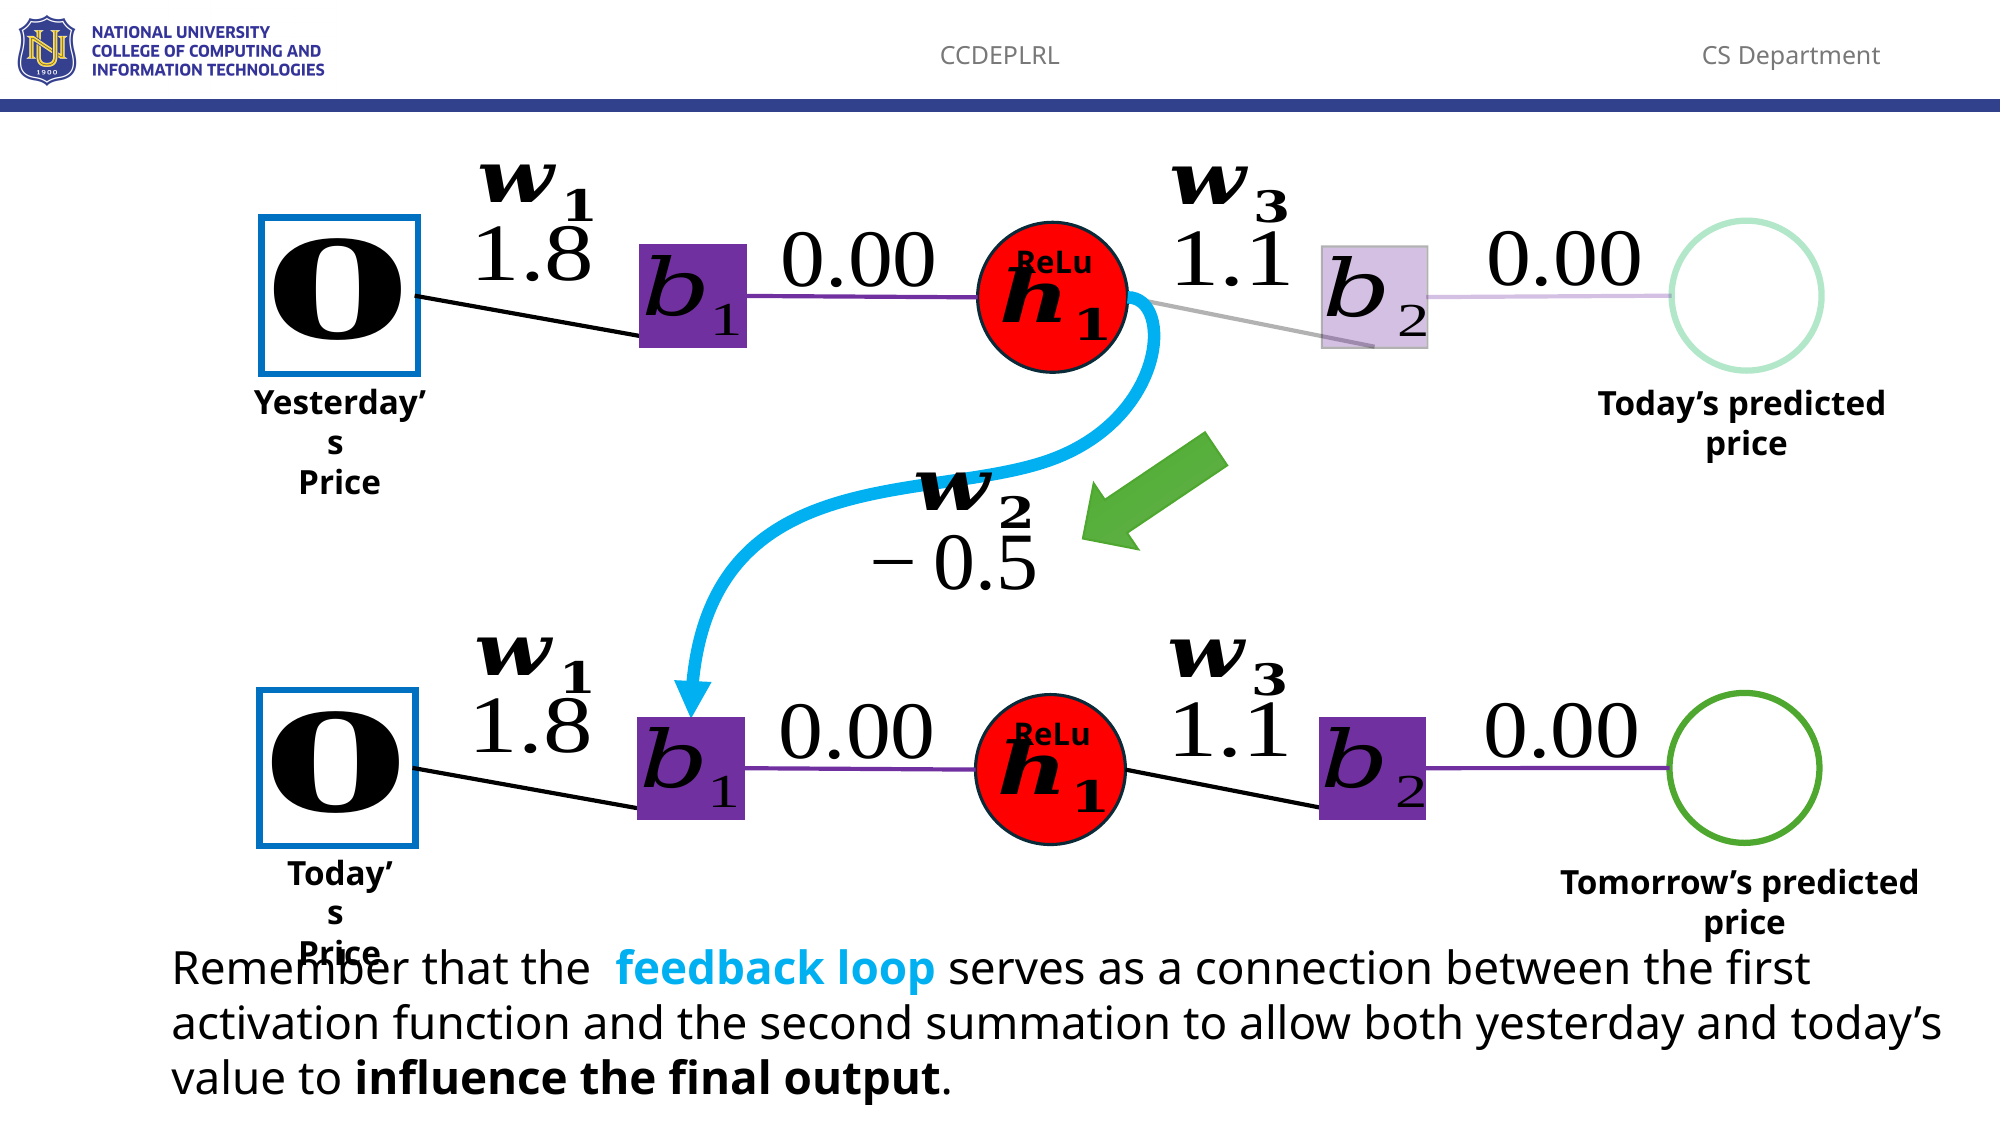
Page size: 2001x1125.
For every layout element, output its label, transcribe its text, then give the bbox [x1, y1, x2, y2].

text_box [973, 719, 1127, 847]
text_box [1129, 430, 1229, 551]
text_box [1670, 219, 1823, 372]
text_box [1124, 767, 1322, 771]
picture [0, 0, 337, 99]
text_box Yesterday’s Price [236, 374, 443, 509]
text_box [1058, 246, 1129, 296]
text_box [690, 296, 1129, 719]
text_box ReLu [1000, 234, 1110, 287]
text_box Tomorrow’s predicted price [1520, 853, 1969, 949]
text_box ReLu [998, 719, 1108, 760]
text_box Today’s predicted price [1556, 375, 1938, 470]
text_box Today’s Price [264, 844, 415, 931]
text_box [976, 241, 1011, 296]
text_box Remember that the feedback loop serves as a connection between the first activation function and the second summation to allow both yesterday and today’s value to influence the final output. [156, 931, 1965, 1111]
text_box [1668, 691, 1821, 844]
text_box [742, 767, 977, 771]
text_box [1009, 220, 1096, 234]
text_box [1027, 289, 1043, 296]
